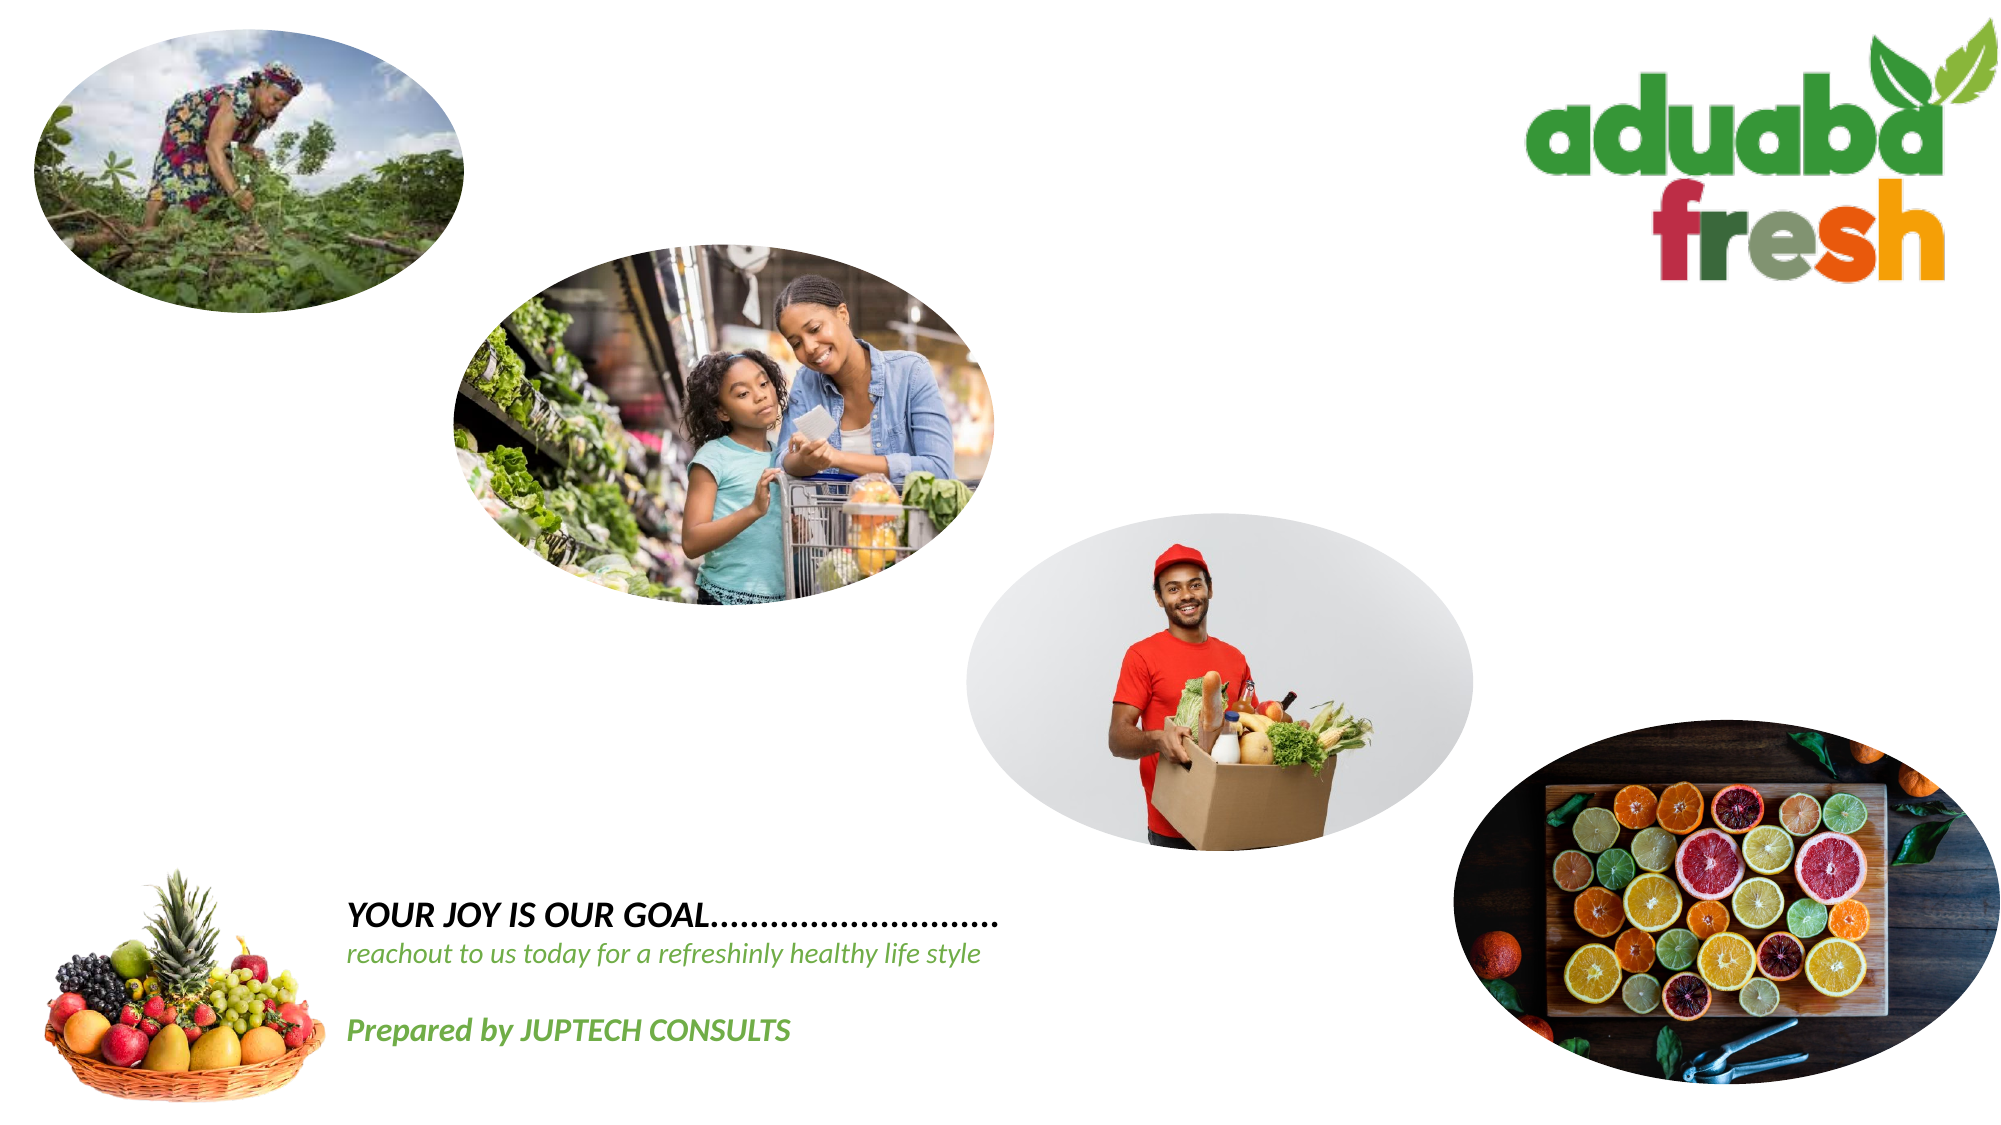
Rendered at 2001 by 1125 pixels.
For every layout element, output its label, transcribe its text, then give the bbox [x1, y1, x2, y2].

picture [34, 841, 332, 1125]
picture [34, 29, 2001, 1125]
text_box YOUR JOY IS OUR GOAL............................. reachout to us today for a refreshinly healthy life style Prepared by JUPTECH CONSULTS [332, 882, 1346, 1096]
picture [1467, 0, 2000, 384]
